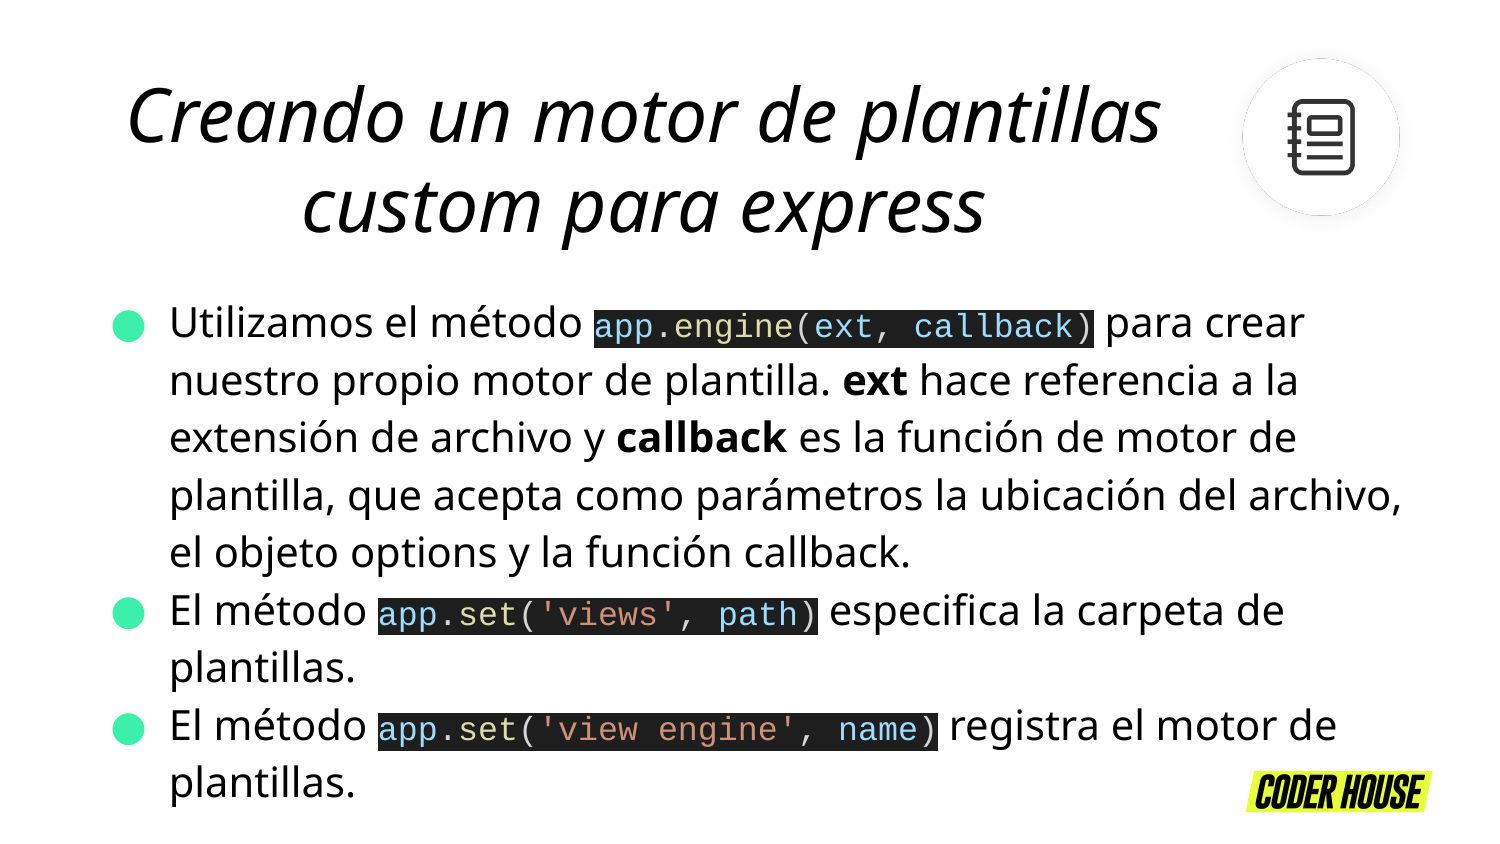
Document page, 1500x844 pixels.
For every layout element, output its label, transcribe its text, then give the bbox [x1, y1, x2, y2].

text_box Utilizamos el método app.engine(ext, callback) para crear nuestro propio motor de plantilla. ext hace referencia a la extensión de archivo y callback es la función de motor de plantilla, que acepta como parámetros la ubicación del archivo, el objeto options y la función callback. El método app.set('views', path) especifica la carpeta de plantillas. El método app.set('view engine', name) registra el motor de plantillas. [78, 273, 1418, 768]
text_box Creando un motor de plantillas custom para express [78, 52, 1211, 263]
picture [1241, 764, 1437, 819]
picture [1223, 39, 1419, 235]
